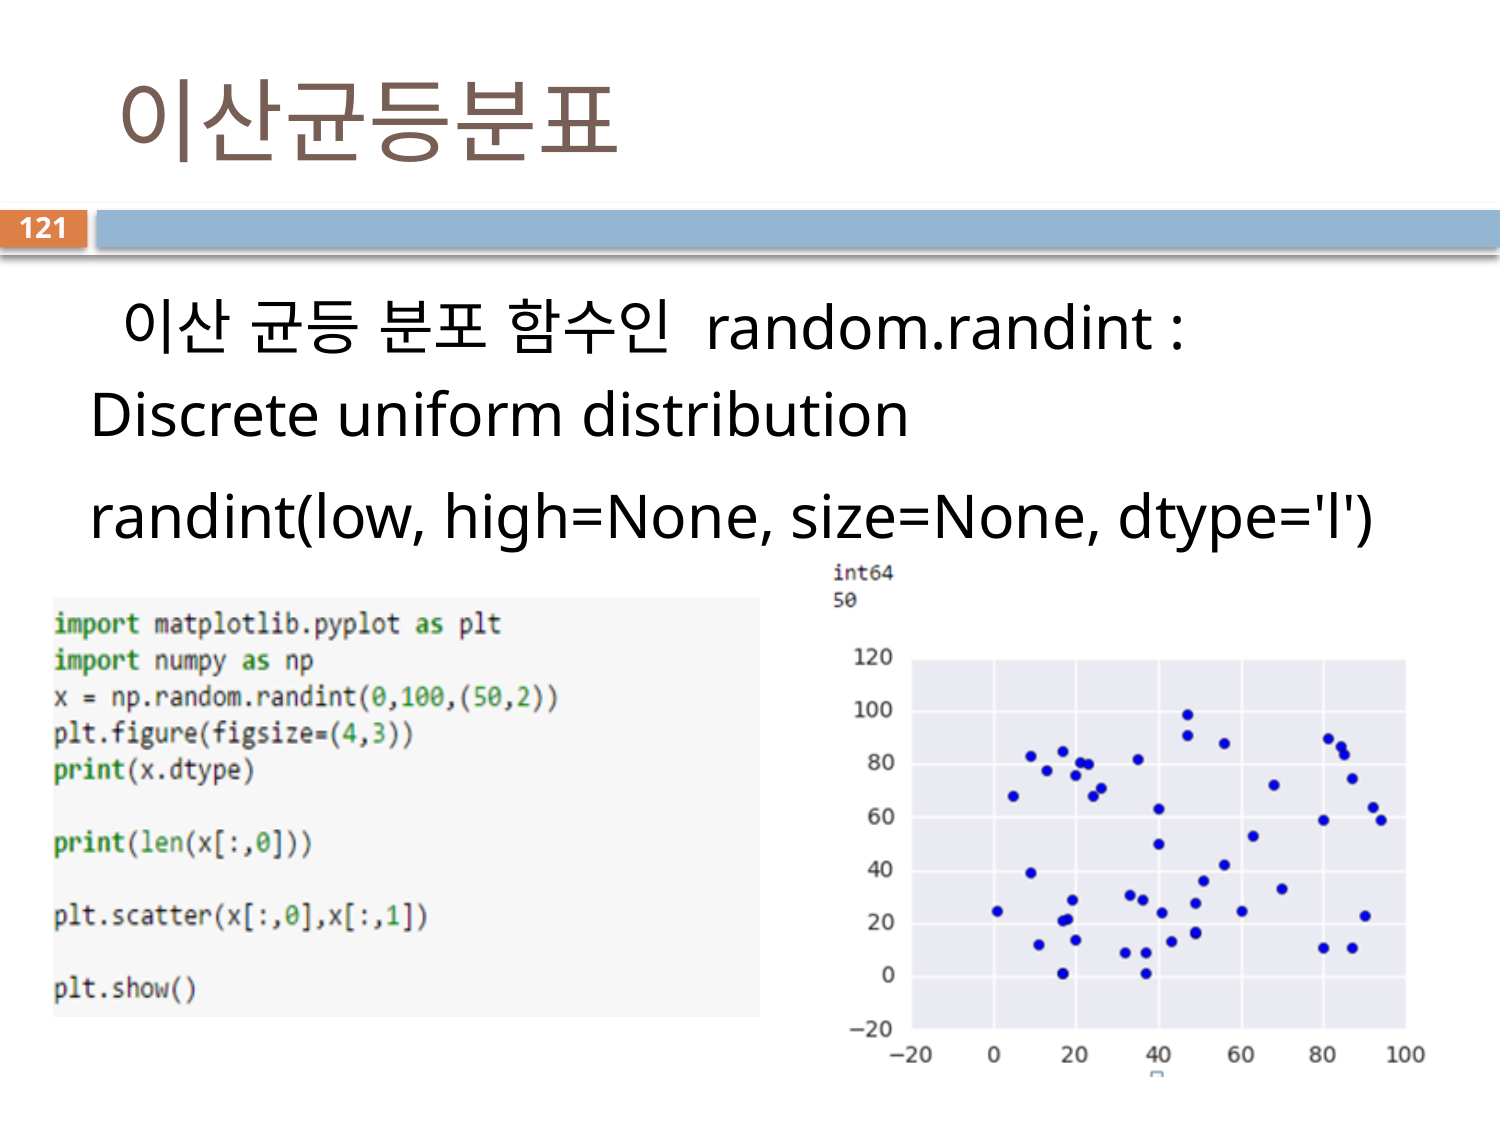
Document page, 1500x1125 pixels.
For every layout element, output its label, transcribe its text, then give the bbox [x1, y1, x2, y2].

picture [832, 562, 1466, 1077]
title 이산균등분표 [100, 37, 1438, 200]
picture [52, 597, 760, 1017]
list 이산 균등 분포 함수인 random.randint : Discrete uniform distribution randint(low, high=None, size=None, dtype='l') [75, 267, 1425, 610]
slide_number 121 [0, 208, 88, 249]
